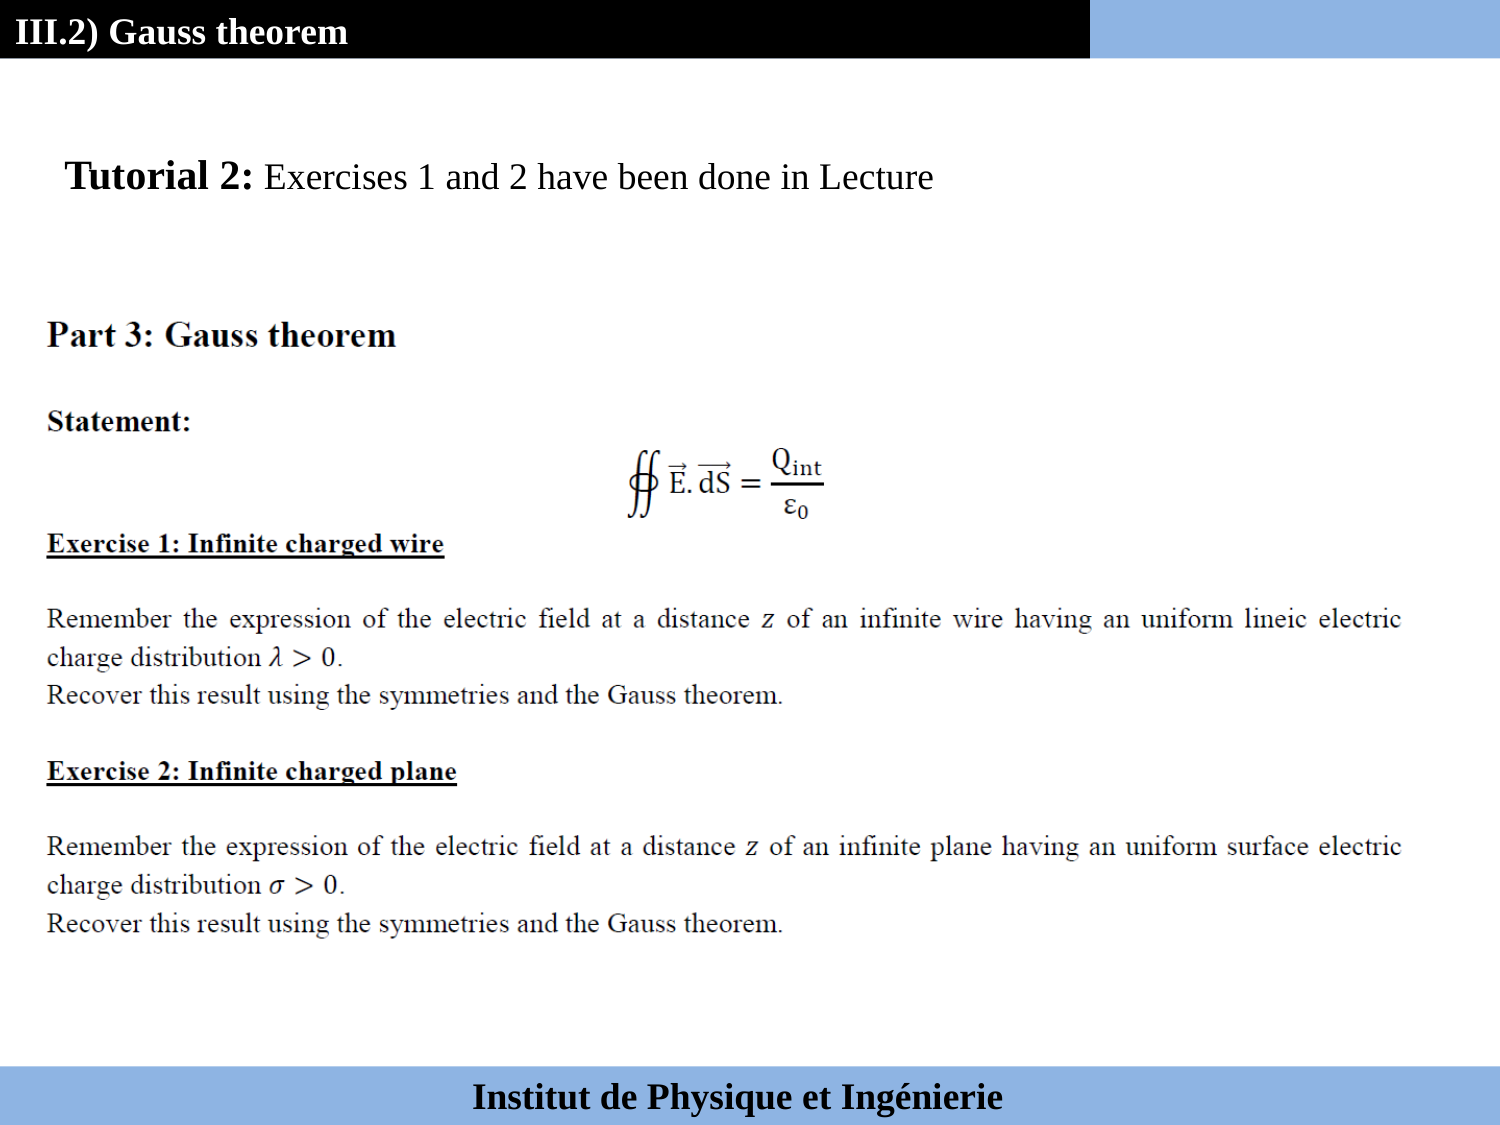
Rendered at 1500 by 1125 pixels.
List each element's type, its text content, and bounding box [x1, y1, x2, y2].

picture [34, 304, 1440, 973]
text_box Tutorial 2: Exercises 1 and 2 have been done in Lecture [49, 140, 951, 206]
text_box [0, 1064, 400, 1125]
text_box [1028, 1064, 1500, 1125]
text_box [1092, 0, 1500, 61]
text_box [785, 0, 1395, 60]
text_box Institut de Physique et Ingénierie [400, 1064, 1028, 1125]
text_box III.2) Gauss theorem [0, 0, 785, 60]
